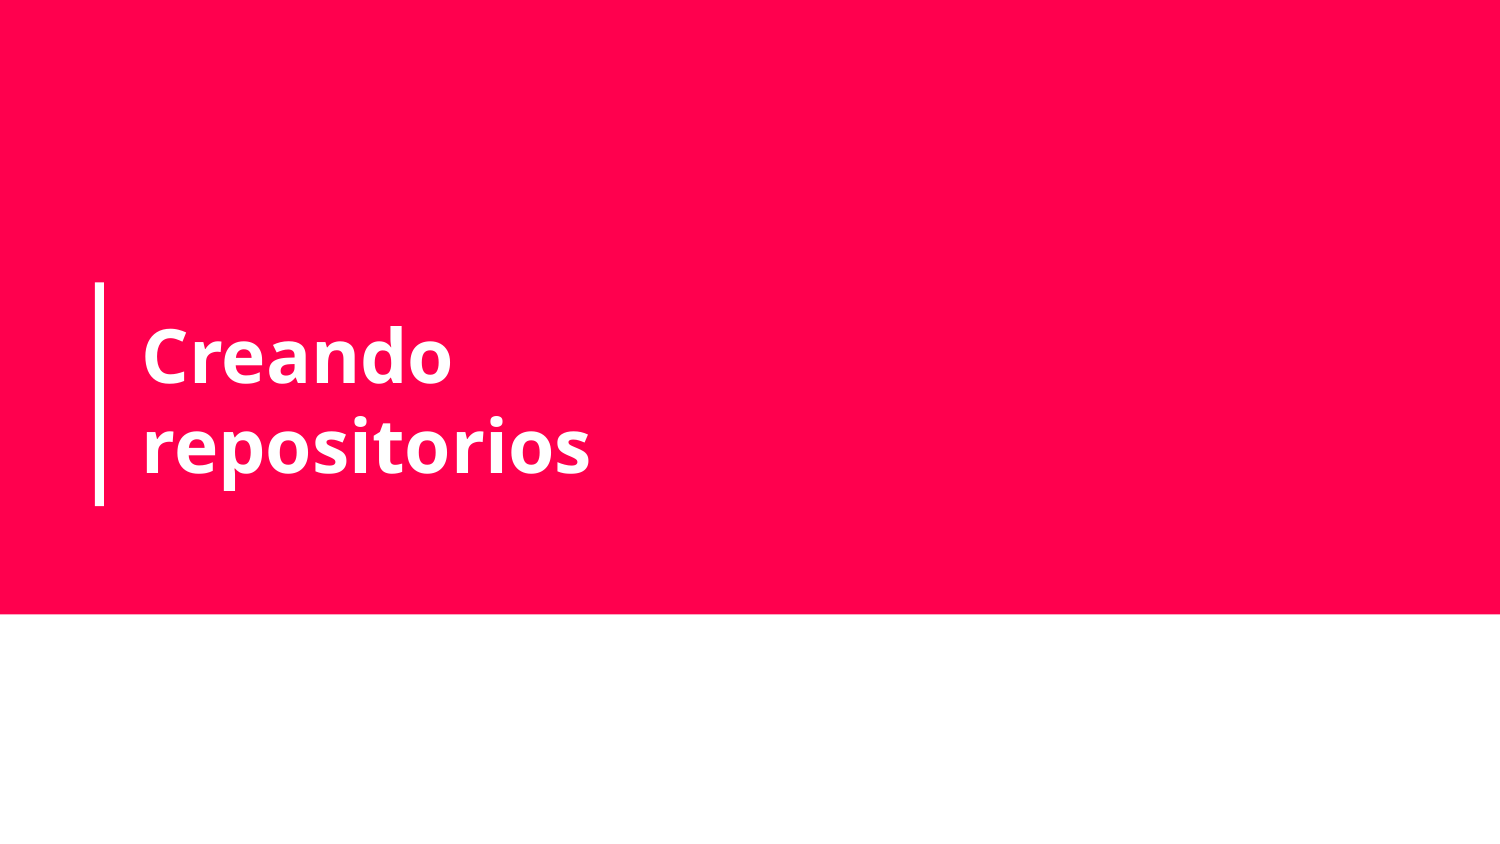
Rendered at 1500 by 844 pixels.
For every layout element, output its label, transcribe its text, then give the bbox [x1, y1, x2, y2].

title Creando repositorios [126, 293, 937, 484]
